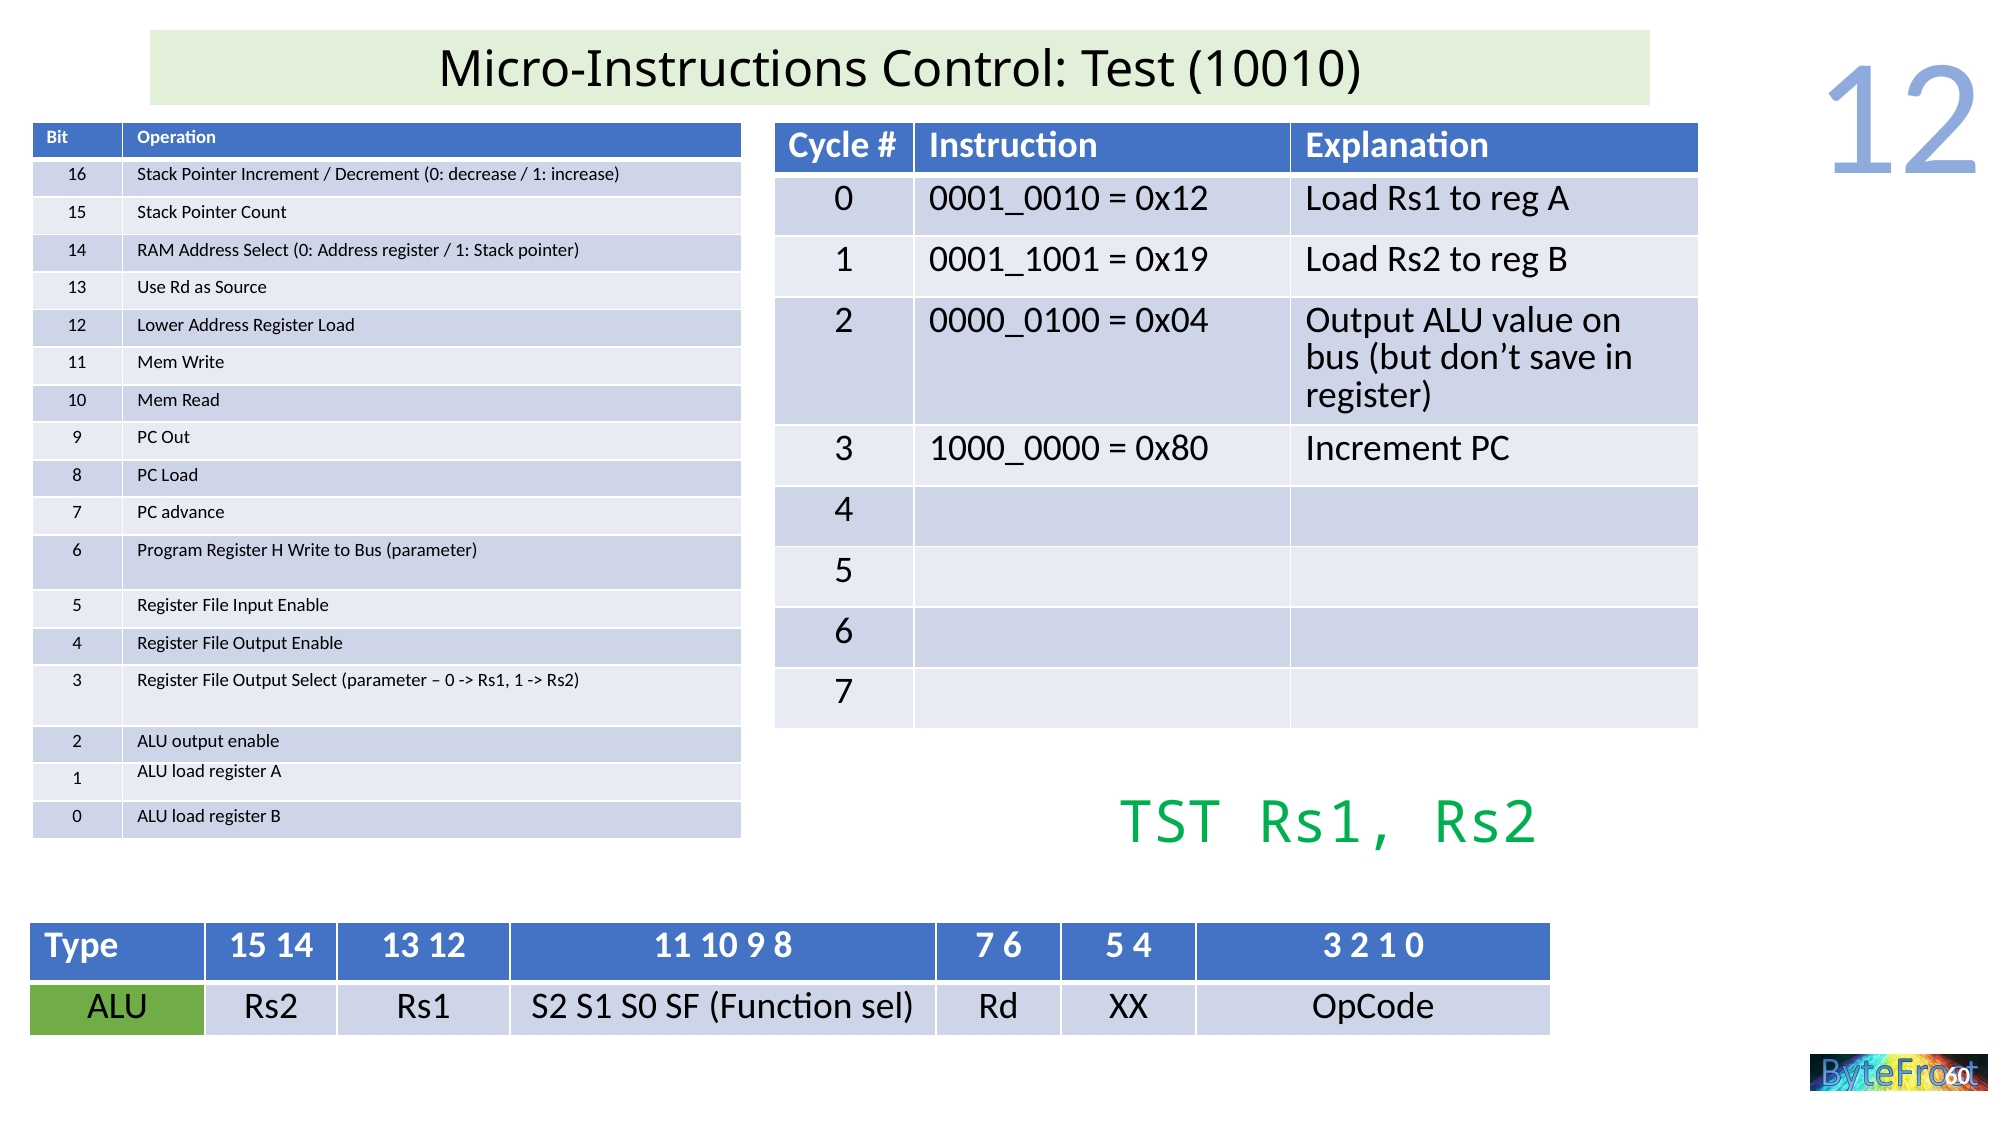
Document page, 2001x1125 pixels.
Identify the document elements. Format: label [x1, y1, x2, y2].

table_cell [123, 461, 741, 496]
table_header [511, 923, 935, 980]
table_header [30, 923, 204, 980]
table_cell [123, 273, 741, 309]
table_cell [33, 310, 122, 346]
table_cell [33, 348, 122, 384]
table_cell [123, 666, 741, 725]
table_header [123, 123, 741, 157]
table_cell [937, 985, 1060, 1035]
text_box [1068, 776, 1553, 862]
table_cell [123, 764, 741, 800]
table_cell [511, 985, 935, 1035]
table_cell [1062, 985, 1195, 1035]
table_cell [33, 461, 122, 496]
table_header [775, 123, 913, 172]
table_cell [1197, 985, 1550, 1035]
table_cell [1291, 298, 1698, 424]
table_cell [33, 423, 122, 459]
table_cell [33, 629, 122, 664]
table_header [338, 923, 509, 980]
table_cell [33, 198, 122, 234]
table_cell [1291, 426, 1698, 485]
table_cell [1291, 669, 1698, 728]
table_cell [206, 985, 336, 1035]
table_cell [338, 985, 509, 1035]
table_header [915, 123, 1290, 172]
table_header [937, 923, 1060, 980]
table_cell [33, 727, 122, 762]
table_cell [123, 162, 741, 196]
table_cell [123, 727, 741, 762]
table_cell [915, 178, 1290, 235]
table_cell [33, 273, 122, 309]
table_cell [775, 178, 913, 235]
picture [1810, 1054, 1988, 1091]
table_cell [123, 386, 741, 421]
table_cell [775, 547, 913, 606]
table_cell [33, 802, 122, 838]
table_cell [33, 666, 122, 725]
table_header [1197, 923, 1550, 980]
table_cell [33, 498, 122, 534]
table_cell [915, 487, 1290, 546]
table_cell [915, 669, 1290, 728]
table_cell [1291, 608, 1698, 667]
title [150, 29, 1650, 105]
table_cell [33, 386, 122, 421]
table_cell [775, 298, 913, 424]
table_cell [775, 487, 913, 546]
table_cell [123, 198, 741, 234]
table_cell [915, 547, 1290, 606]
table_cell [775, 426, 913, 485]
table_cell [123, 235, 741, 271]
table_cell [915, 426, 1290, 485]
table_cell [123, 310, 741, 346]
table_cell [123, 802, 741, 838]
table_cell [915, 298, 1290, 424]
table_cell [123, 498, 741, 534]
table_cell [33, 764, 122, 800]
text_box [1799, 0, 1999, 215]
table_cell [915, 237, 1290, 296]
table_cell [1291, 237, 1698, 296]
table_cell [775, 608, 913, 667]
table_cell [123, 629, 741, 664]
table_cell [1291, 178, 1698, 235]
table_cell [30, 985, 204, 1035]
table_header [206, 923, 336, 980]
table_header [33, 123, 122, 157]
table_cell [33, 162, 122, 196]
table_cell [1291, 487, 1698, 546]
table_cell [123, 536, 741, 589]
table_cell [33, 235, 122, 271]
table_header [1291, 123, 1698, 172]
table_cell [123, 423, 741, 459]
table_header [1062, 923, 1195, 980]
table_cell [775, 237, 913, 296]
table_cell [915, 608, 1290, 667]
table_cell [775, 669, 913, 728]
table_cell [33, 591, 122, 627]
text_box [1535, 1044, 1986, 1105]
table_cell [33, 536, 122, 589]
table_cell [1291, 547, 1698, 606]
table_cell [123, 348, 741, 384]
table_cell [123, 591, 741, 627]
